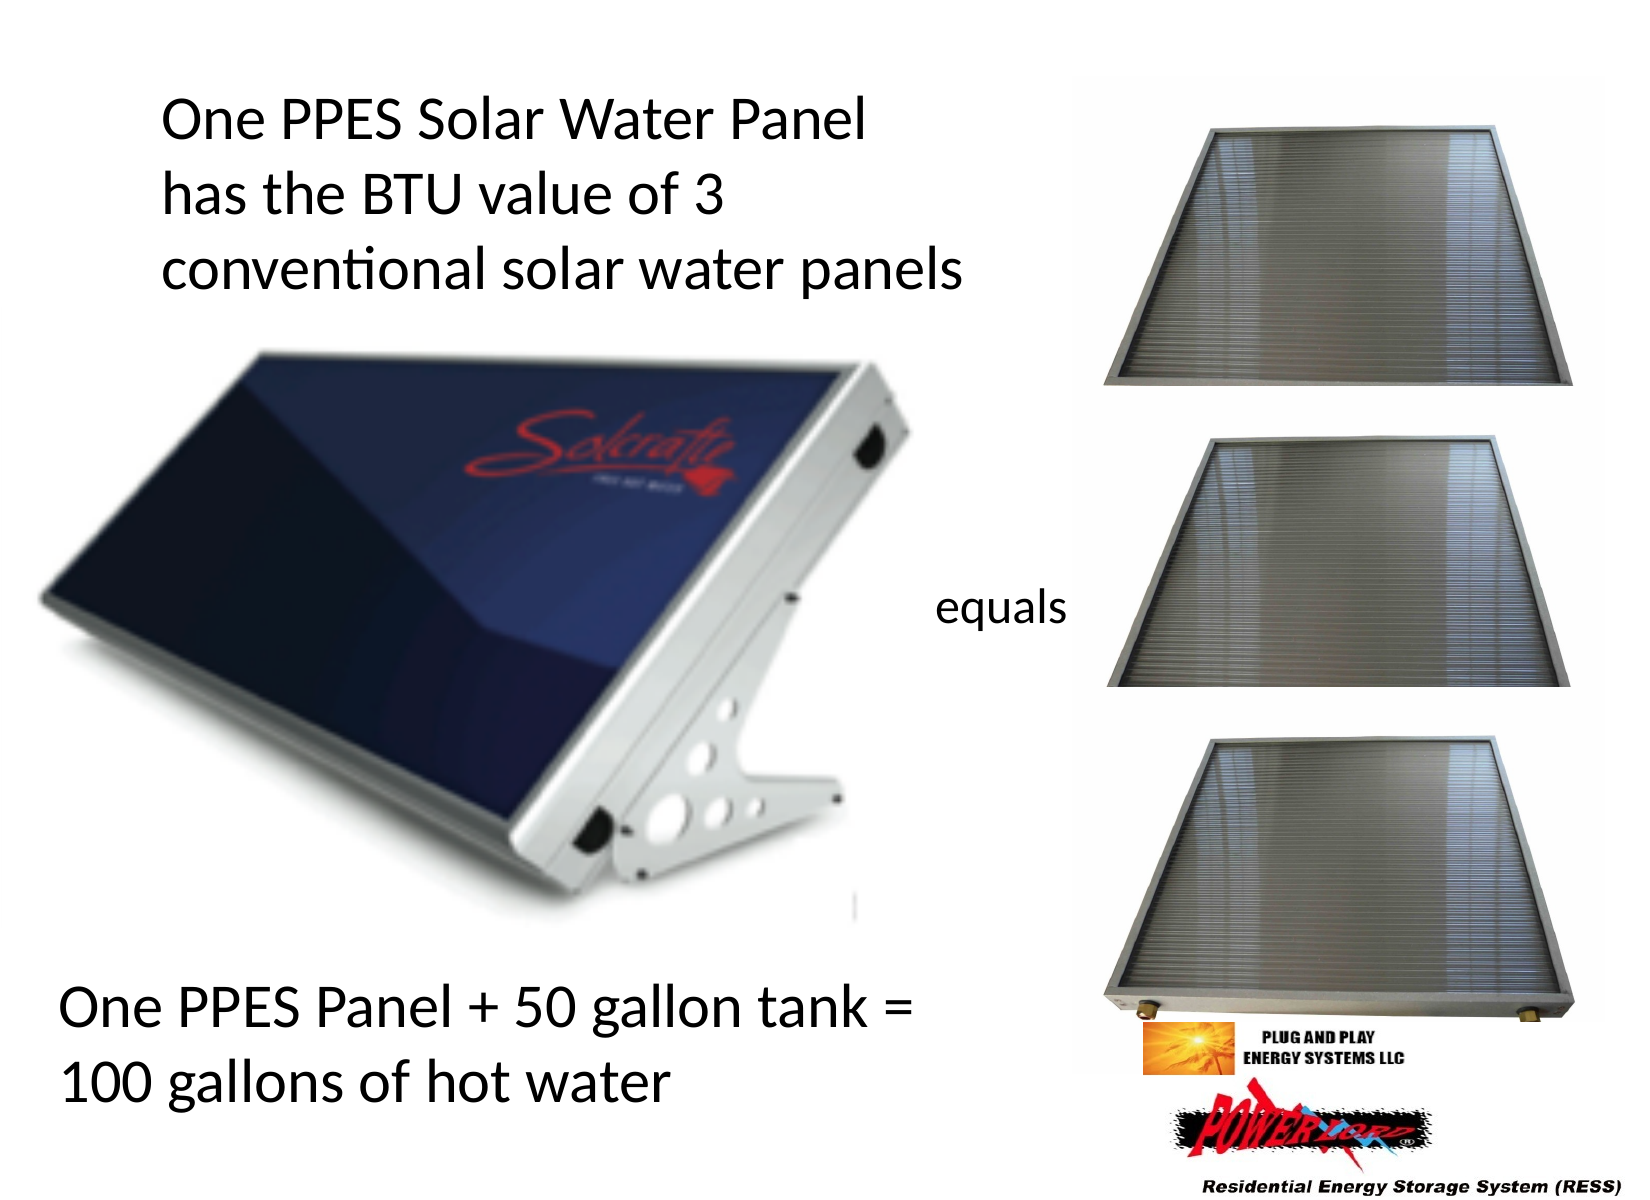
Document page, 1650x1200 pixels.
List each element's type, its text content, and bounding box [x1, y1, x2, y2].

text_box One PPES Panel + 50 gallon tank = 100 gallons of hot water [58, 965, 935, 1116]
text_box equals [979, 573, 1067, 634]
text_box One PPES Solar Water Panel has the BTU value of 3 conventional solar water panels [160, 77, 1022, 302]
picture [1072, 76, 1627, 1200]
picture [0, 307, 975, 928]
